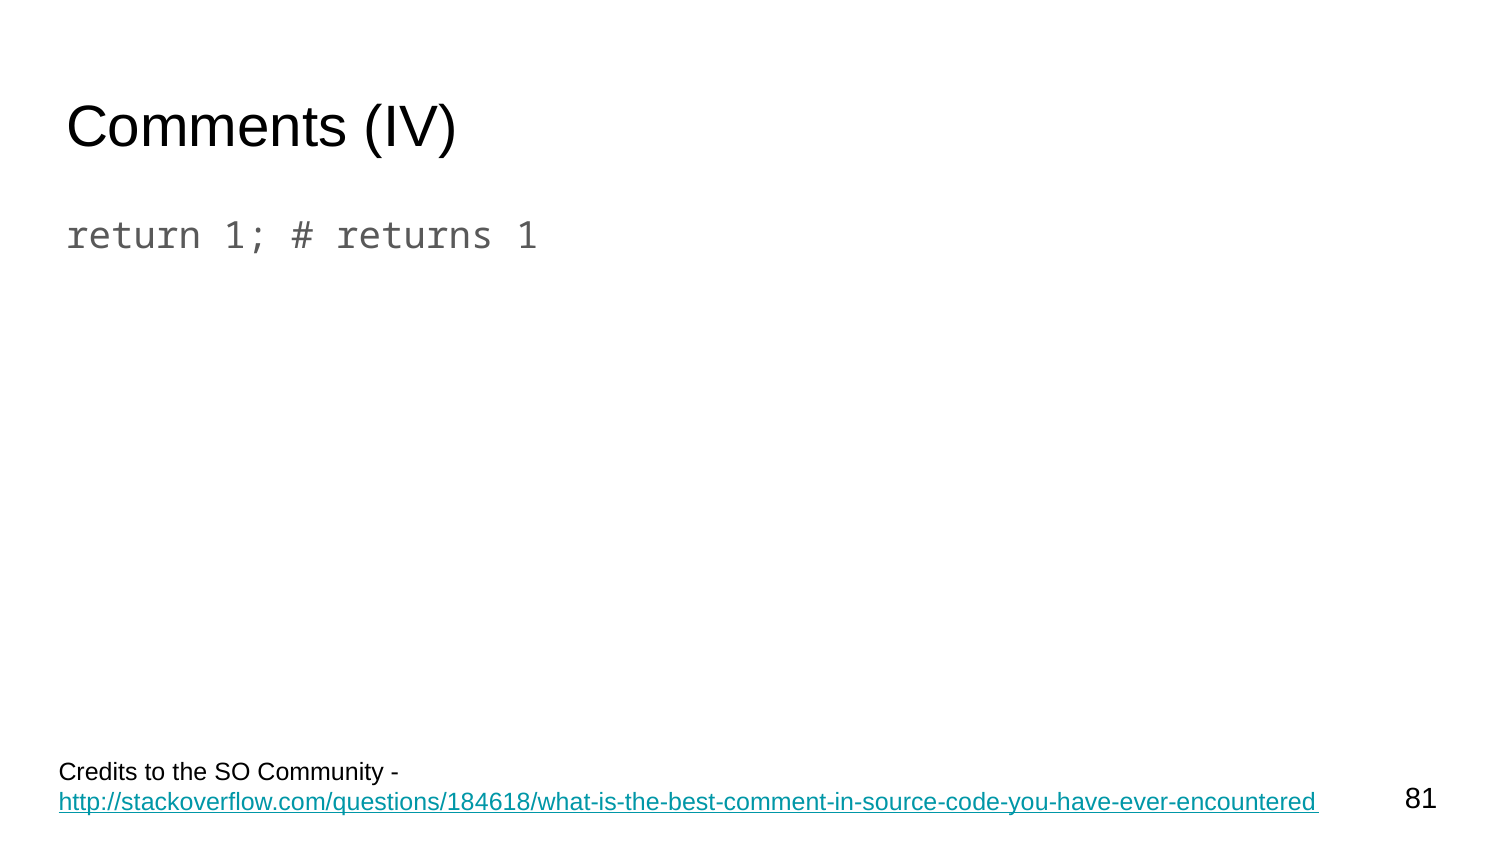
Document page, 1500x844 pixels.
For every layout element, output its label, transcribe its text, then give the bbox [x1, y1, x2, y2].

text_box Credits to the SO Community - http://stackoverflow.com/questions/184618/what-is-the-best-comment-in-source-code-you-have-ever-encountered [43, 740, 1449, 826]
title Comments (IV) [51, 72, 1449, 167]
slide_number 81 [1389, 764, 1480, 830]
list return 1; # returns 1 [51, 189, 1449, 740]
